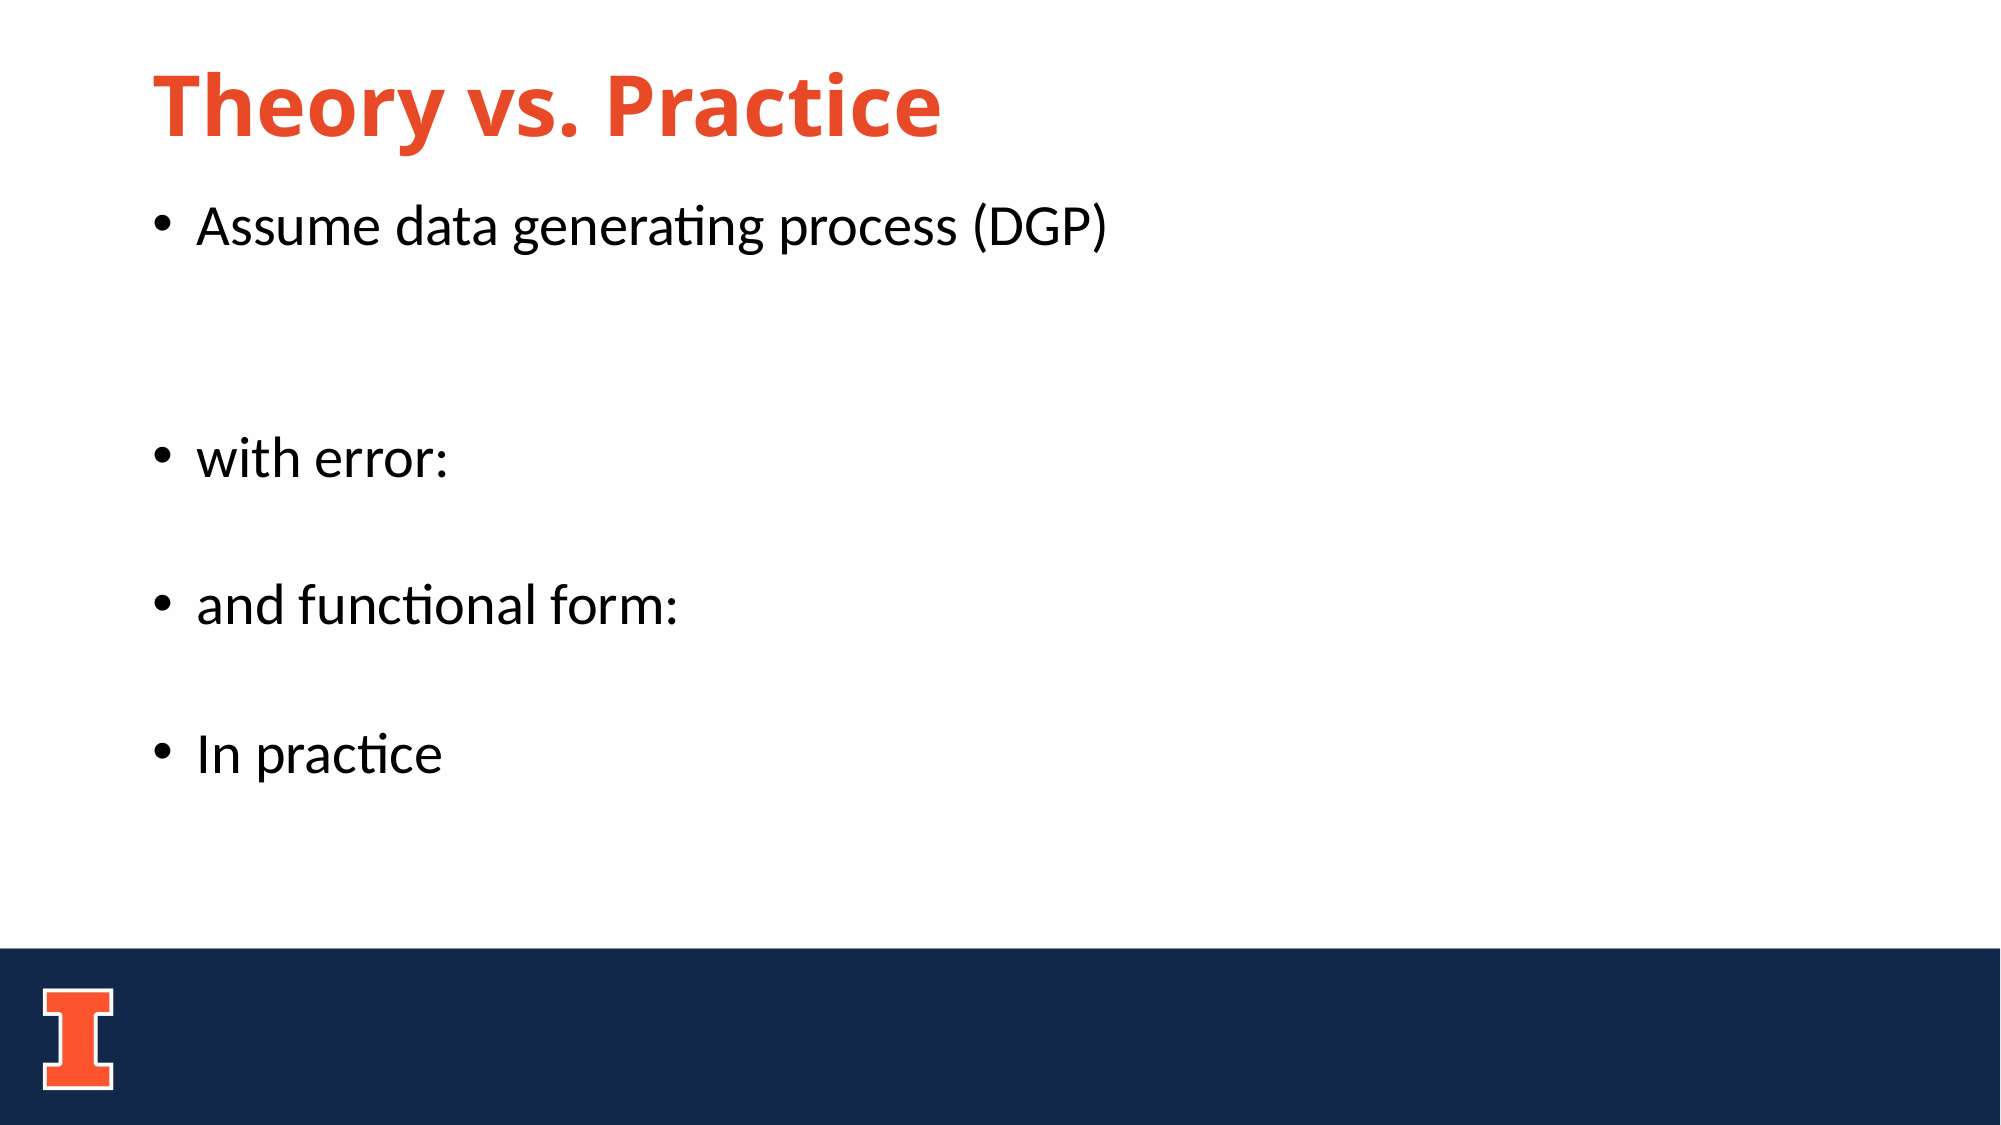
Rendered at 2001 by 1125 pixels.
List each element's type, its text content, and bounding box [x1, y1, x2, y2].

picture [0, 0, 2001, 1125]
title Theory vs. Practice [137, 56, 1863, 163]
